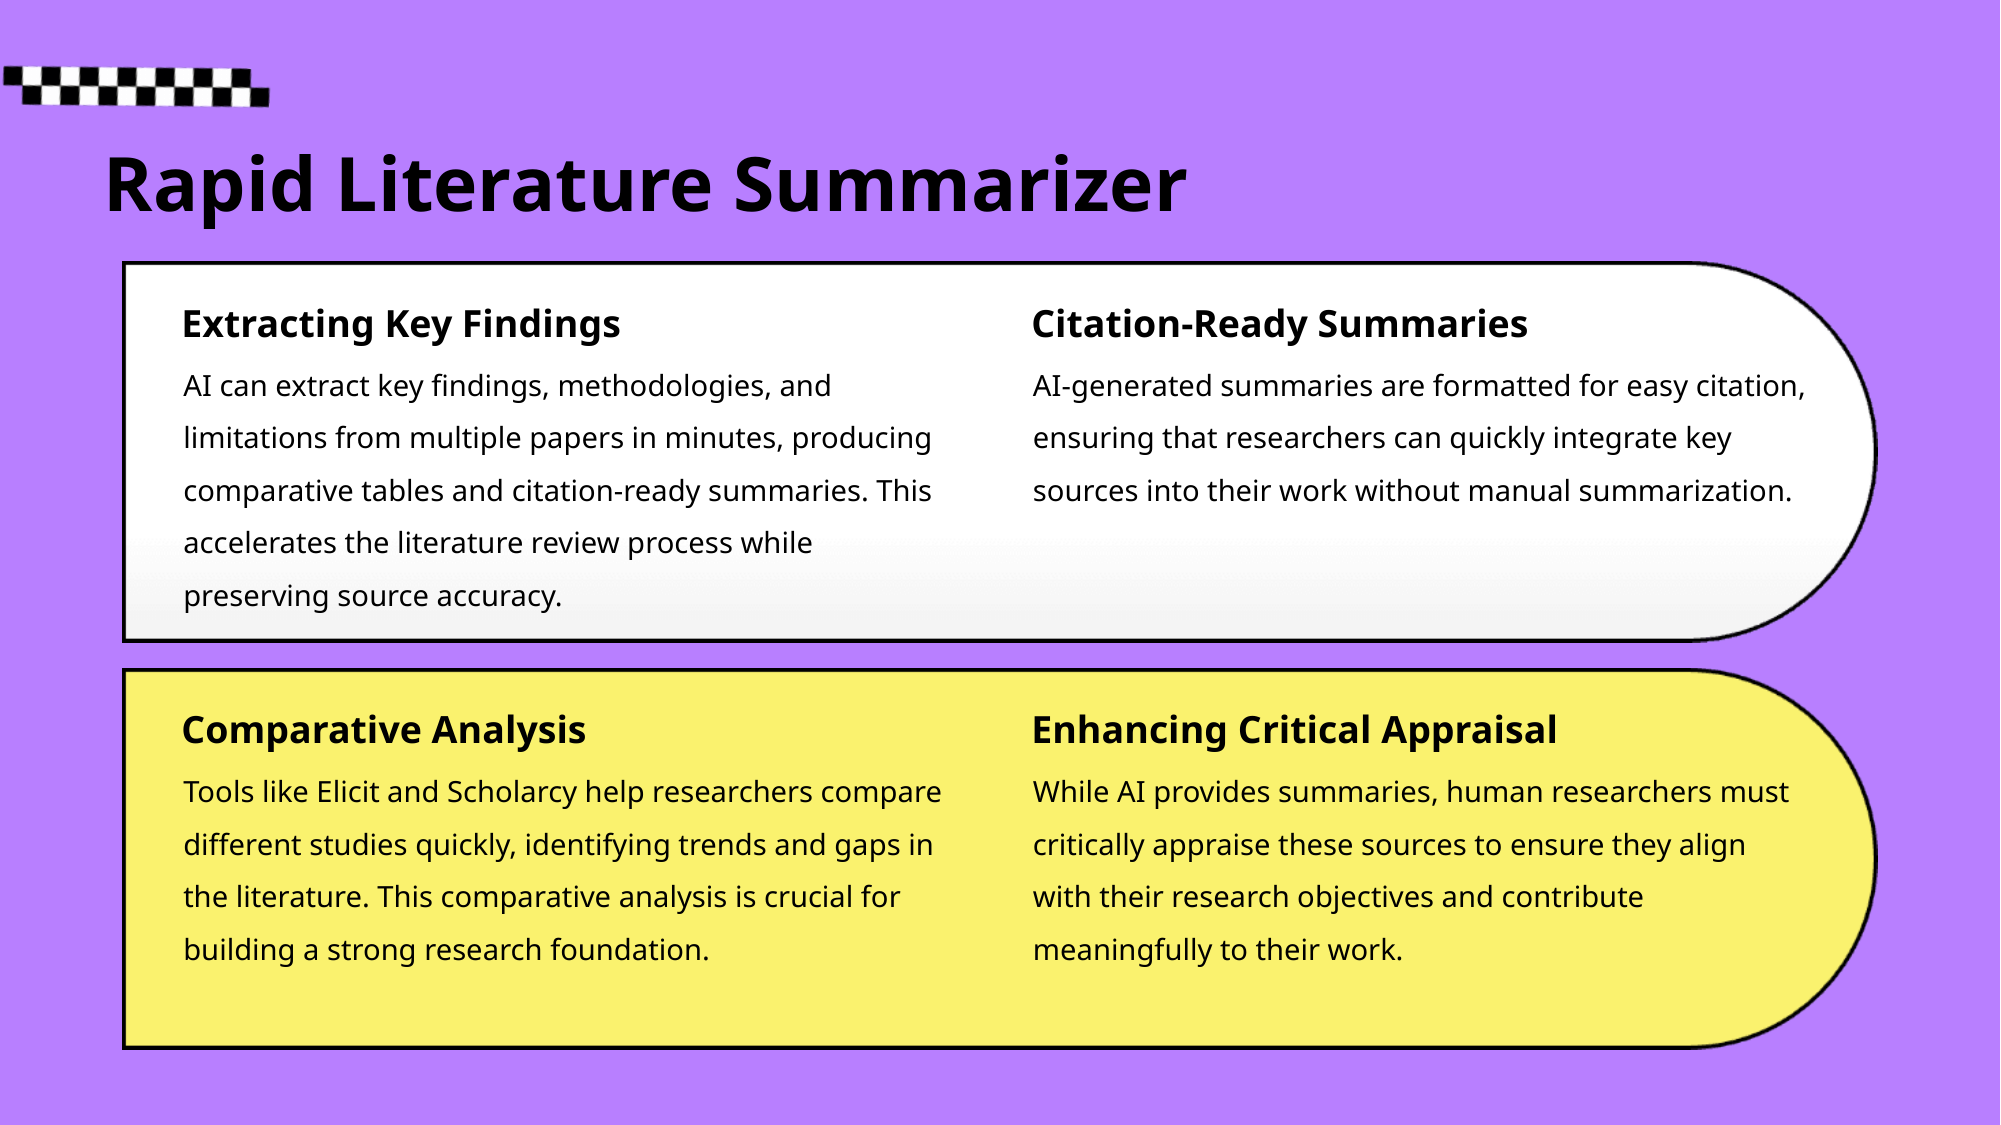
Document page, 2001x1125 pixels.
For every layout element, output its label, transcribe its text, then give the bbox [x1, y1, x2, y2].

picture [0, 0, 273, 221]
picture [122, 261, 1878, 643]
picture [122, 668, 1878, 1050]
text_box Rapid Literature Summarizer [88, 129, 1495, 267]
